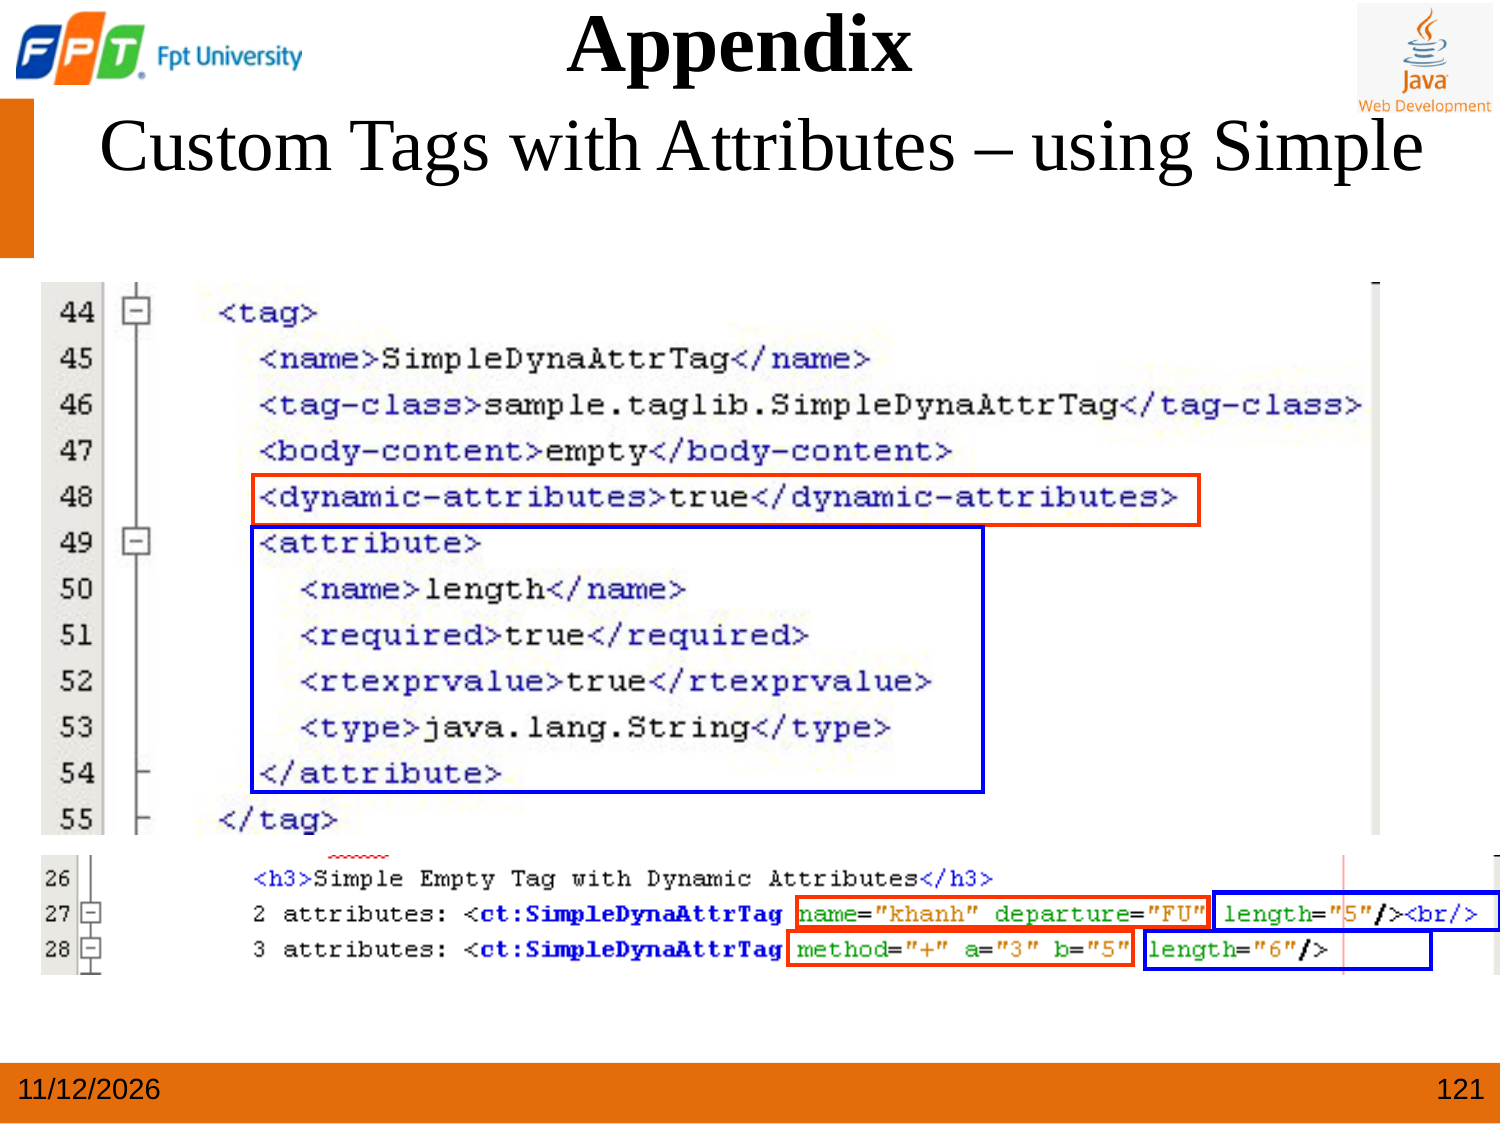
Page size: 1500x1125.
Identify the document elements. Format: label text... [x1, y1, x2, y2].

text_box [41, 855, 1500, 975]
slide_number 121 [1050, 1063, 1500, 1124]
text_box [41, 282, 1380, 836]
title Appendix Custom Tags with Attributes – using Simple [0, 0, 1500, 194]
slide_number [2, 1063, 231, 1123]
